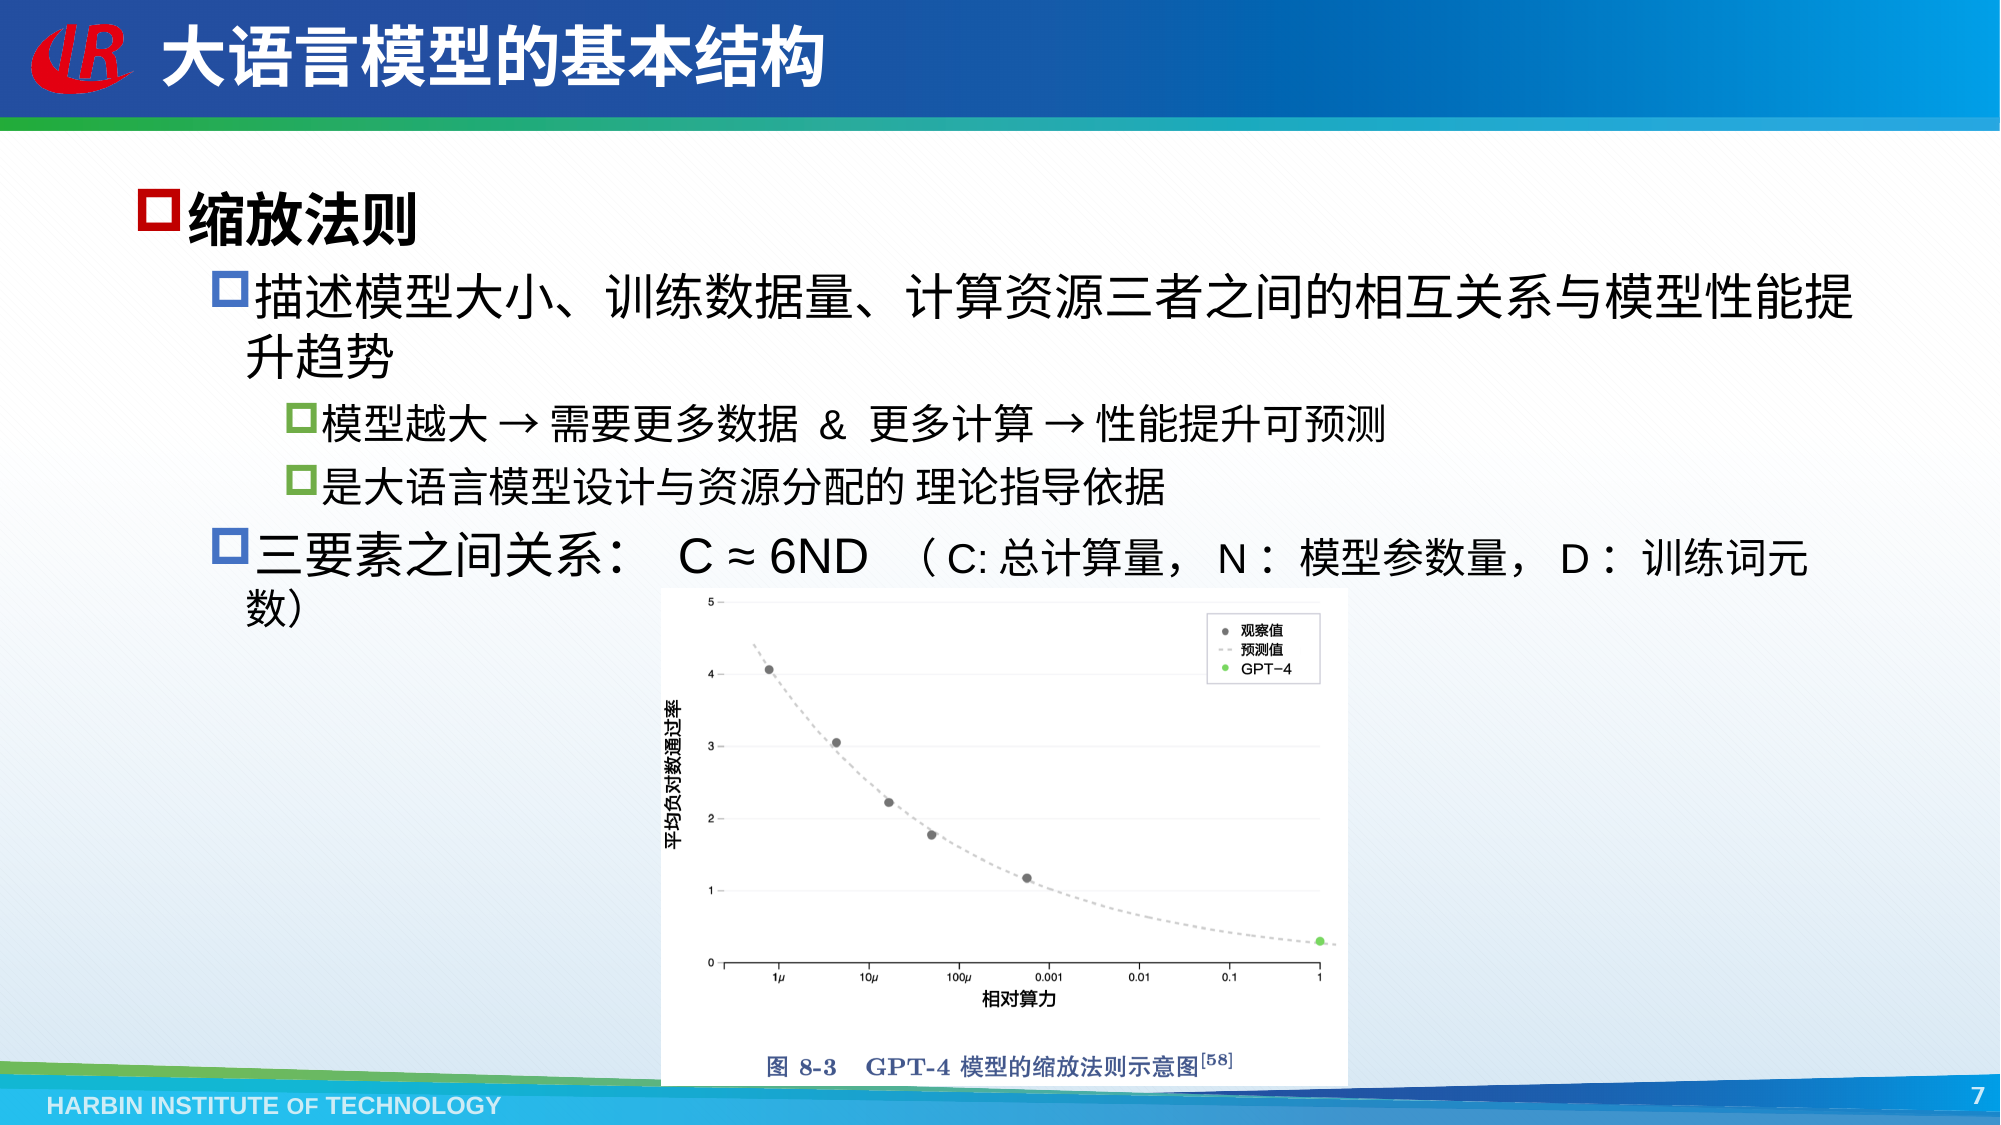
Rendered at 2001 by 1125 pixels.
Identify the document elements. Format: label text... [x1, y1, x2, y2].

picture [0, 0, 2000, 131]
title 大语言模型的基本结构 [145, 16, 1035, 96]
footer HARBIN INSTITUTE OF TECHNOLOGY [31, 1081, 843, 1125]
picture [0, 588, 2000, 1125]
list 缩放法则 描述模型大小、训练数据量、计算资源三者之间的相互关系与模型性能提升趋势 模型越大 → 需要更多数据 & 更多计算 → 性能提升可预测 是大语言模型设计与资源分配的 理论指导依据 三要素之间关系： C ≈ 6ND （C:总计算量，N：模型参数量，D：训练词元数） [118, 175, 1890, 592]
slide_number 7 [1623, 1072, 2000, 1110]
